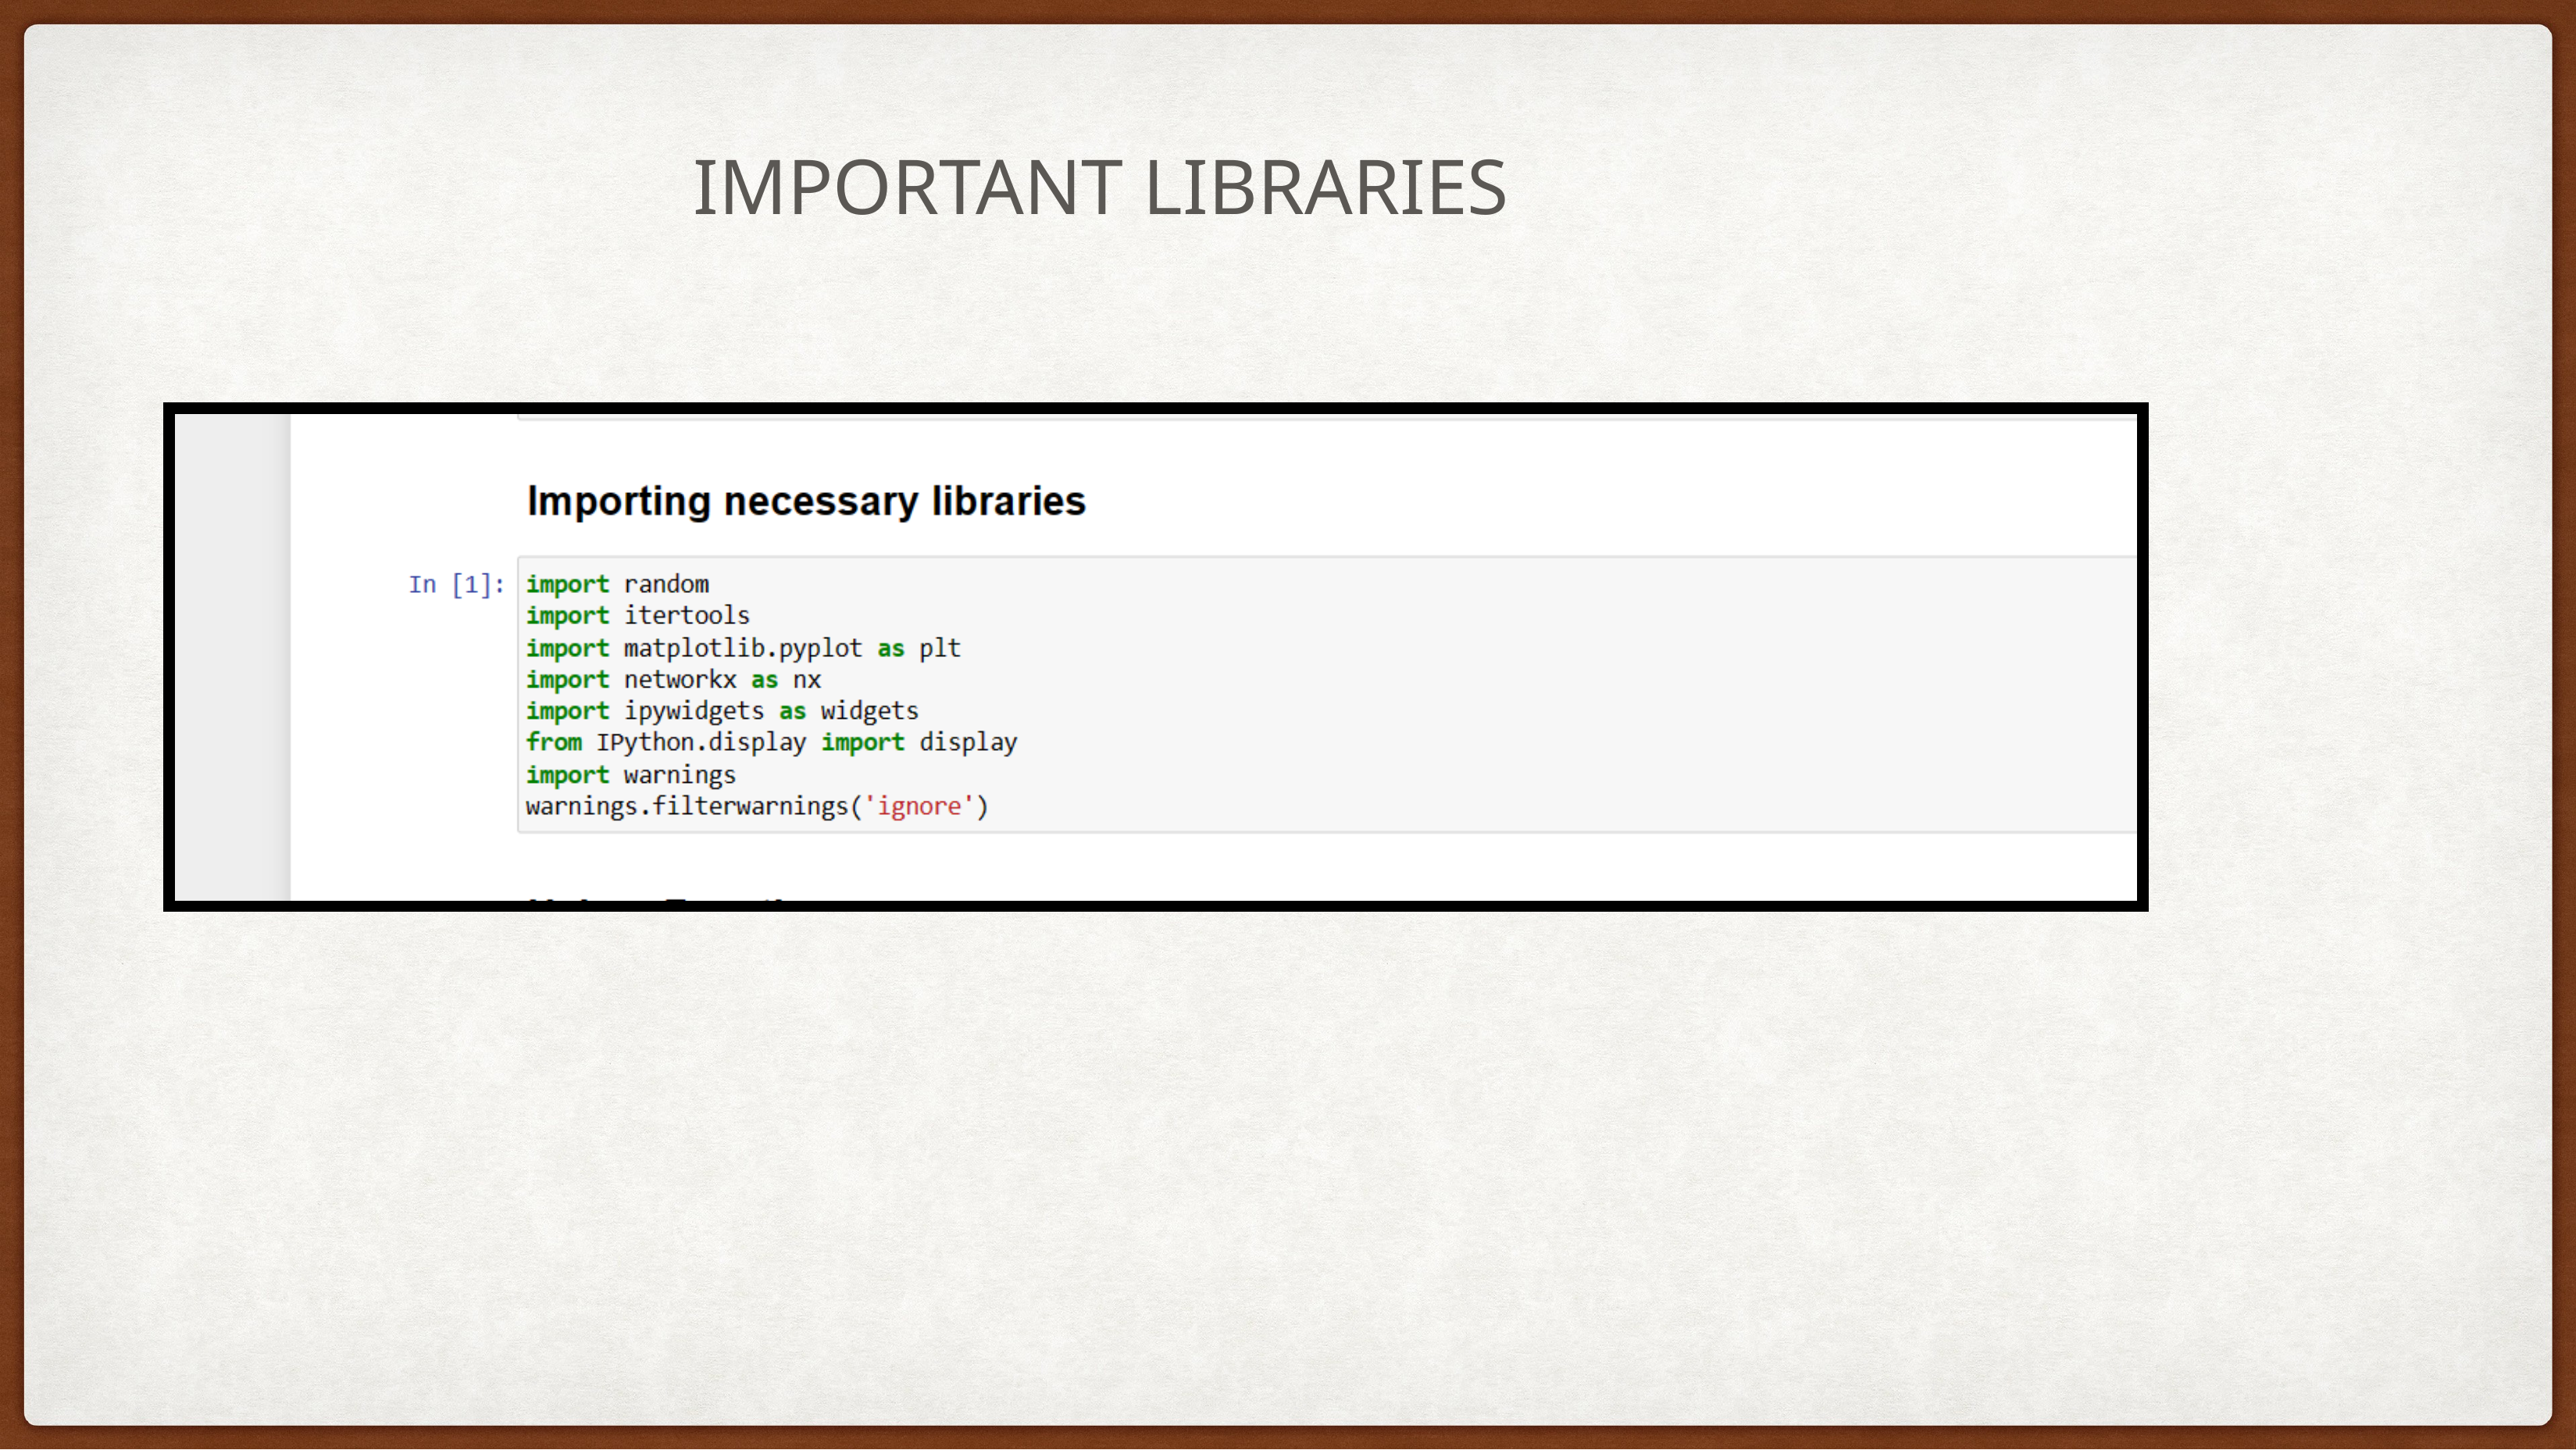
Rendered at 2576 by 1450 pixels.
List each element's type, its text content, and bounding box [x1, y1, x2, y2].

title IMPORTANT LIBRARIES [575, 138, 1793, 230]
picture [0, 0, 2576, 1449]
